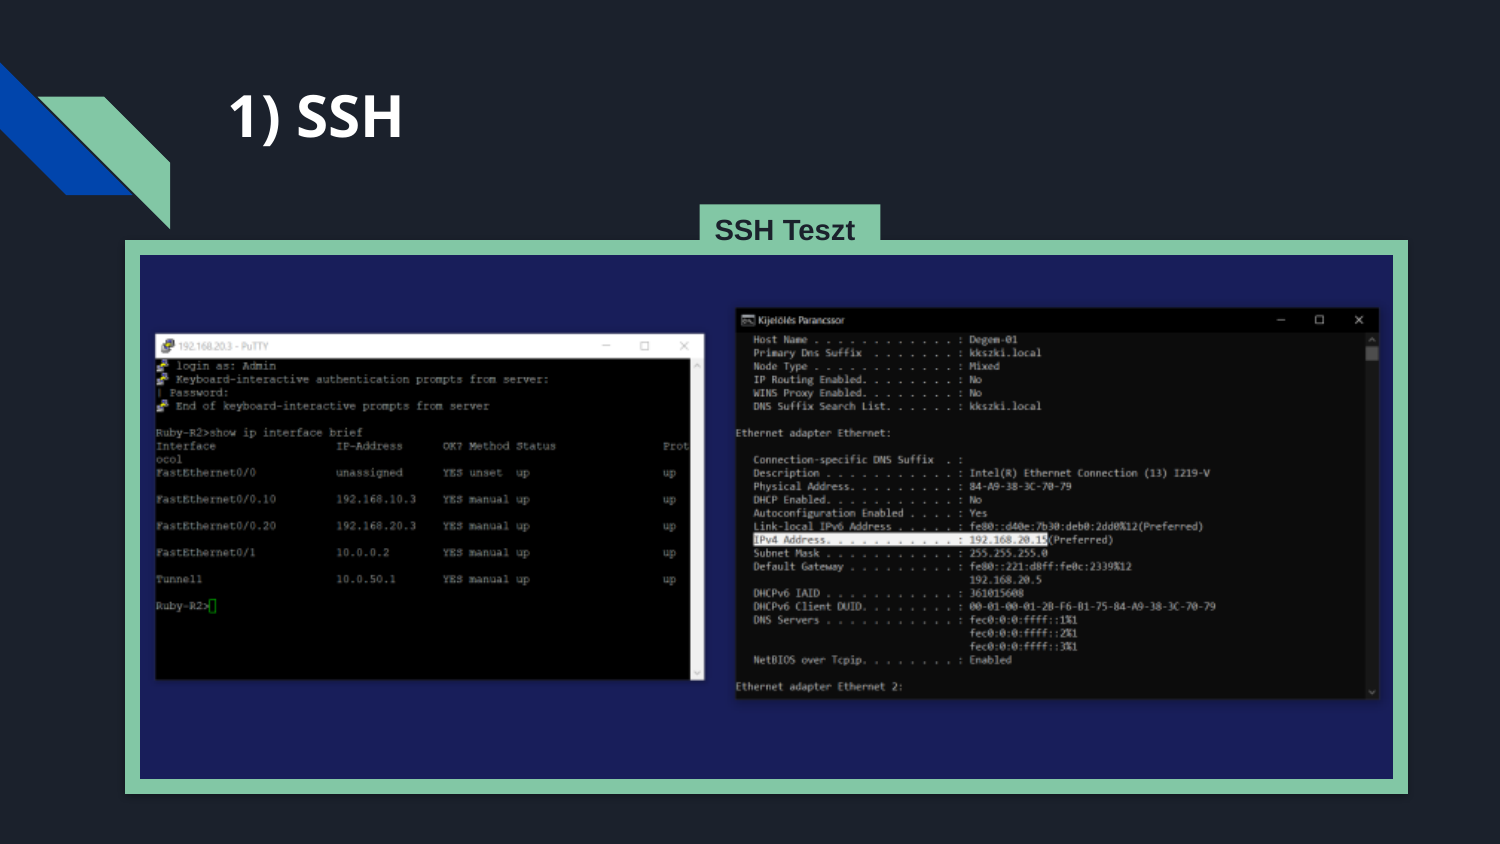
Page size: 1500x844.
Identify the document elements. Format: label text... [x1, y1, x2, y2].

picture [139, 254, 1394, 780]
title 1) SSH [212, 64, 1368, 215]
text_box SSH Teszt [699, 204, 881, 253]
